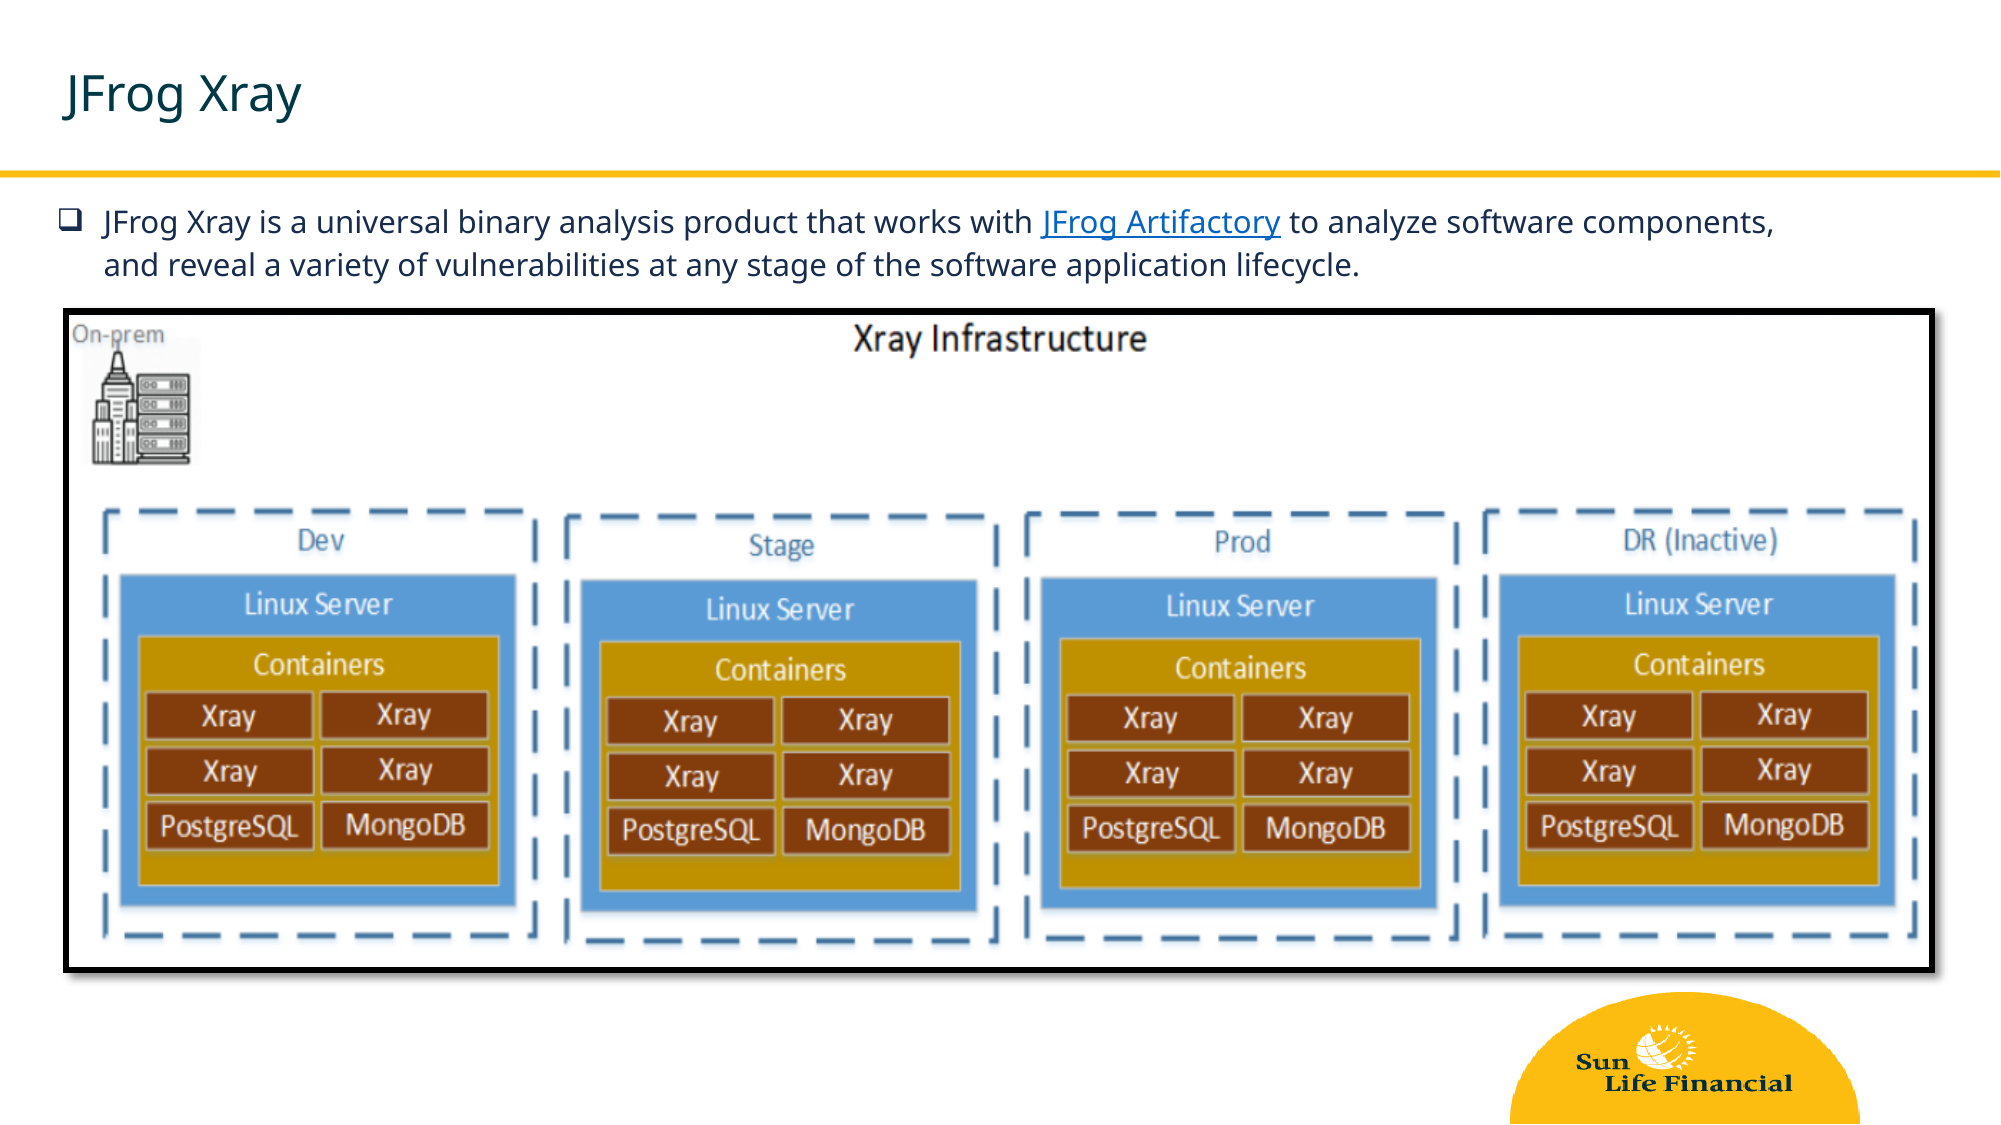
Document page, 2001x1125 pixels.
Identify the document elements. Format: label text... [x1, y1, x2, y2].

picture [0, 0, 2000, 1125]
text_box JFrog Xray is a universal binary analysis product that works with JFrog Artifactory to analyze software components, and reveal a variety of vulnerabilities at any stage of the software application lifecycle. [41, 194, 1814, 440]
text_box JFrog Xray [51, 53, 1959, 129]
